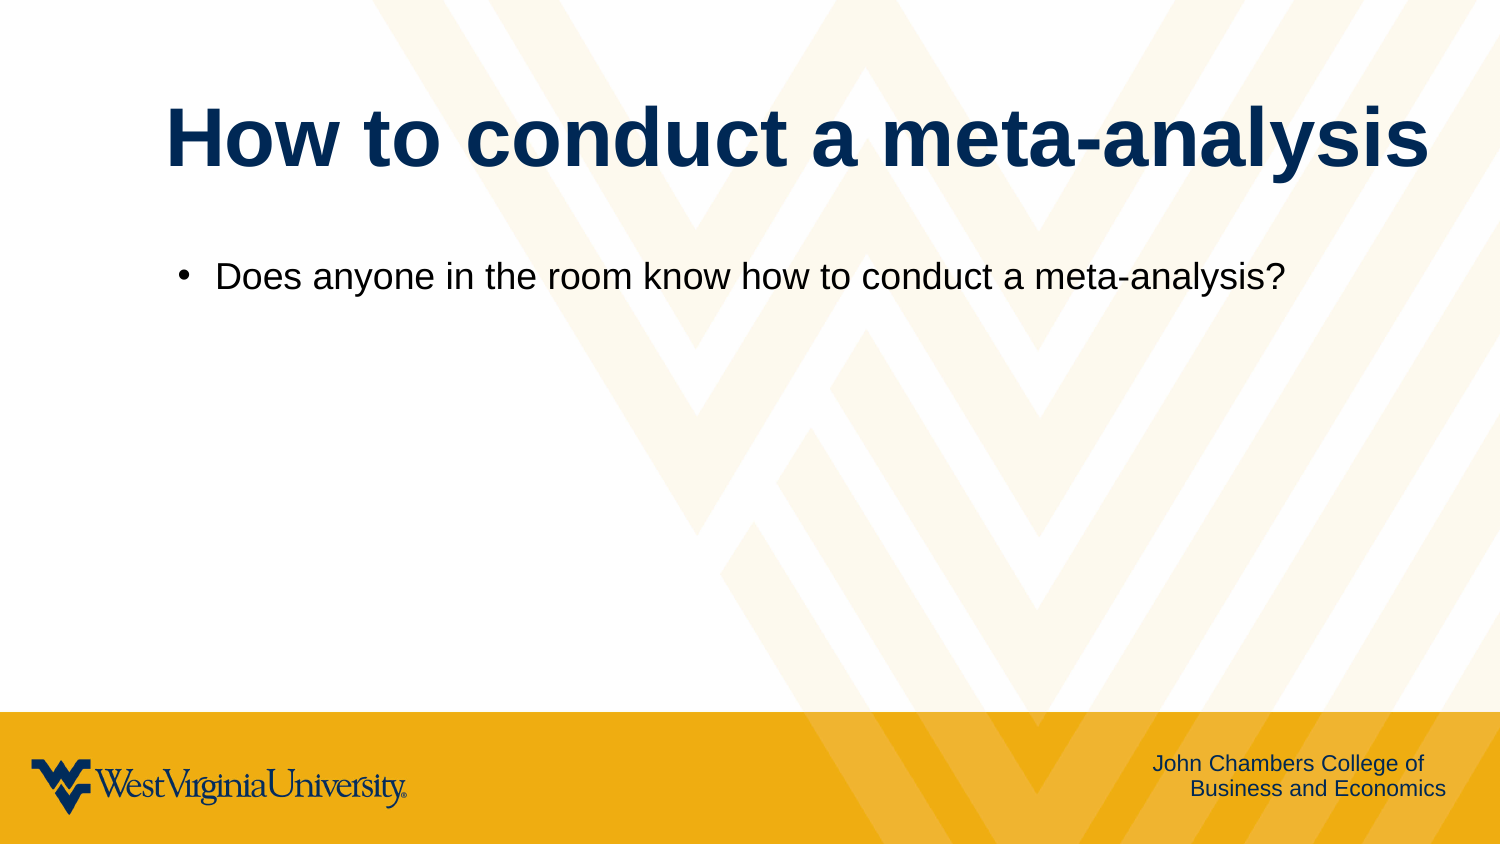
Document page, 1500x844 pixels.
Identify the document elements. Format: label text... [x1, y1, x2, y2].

text_box Does anyone in the room know how to conduct a meta-analysis? [162, 221, 1438, 697]
picture [0, 0, 1500, 844]
text_box How to conduct a meta-analysis [149, 68, 1500, 210]
text_box John Chambers College of Business and Economics [1137, 709, 1500, 844]
